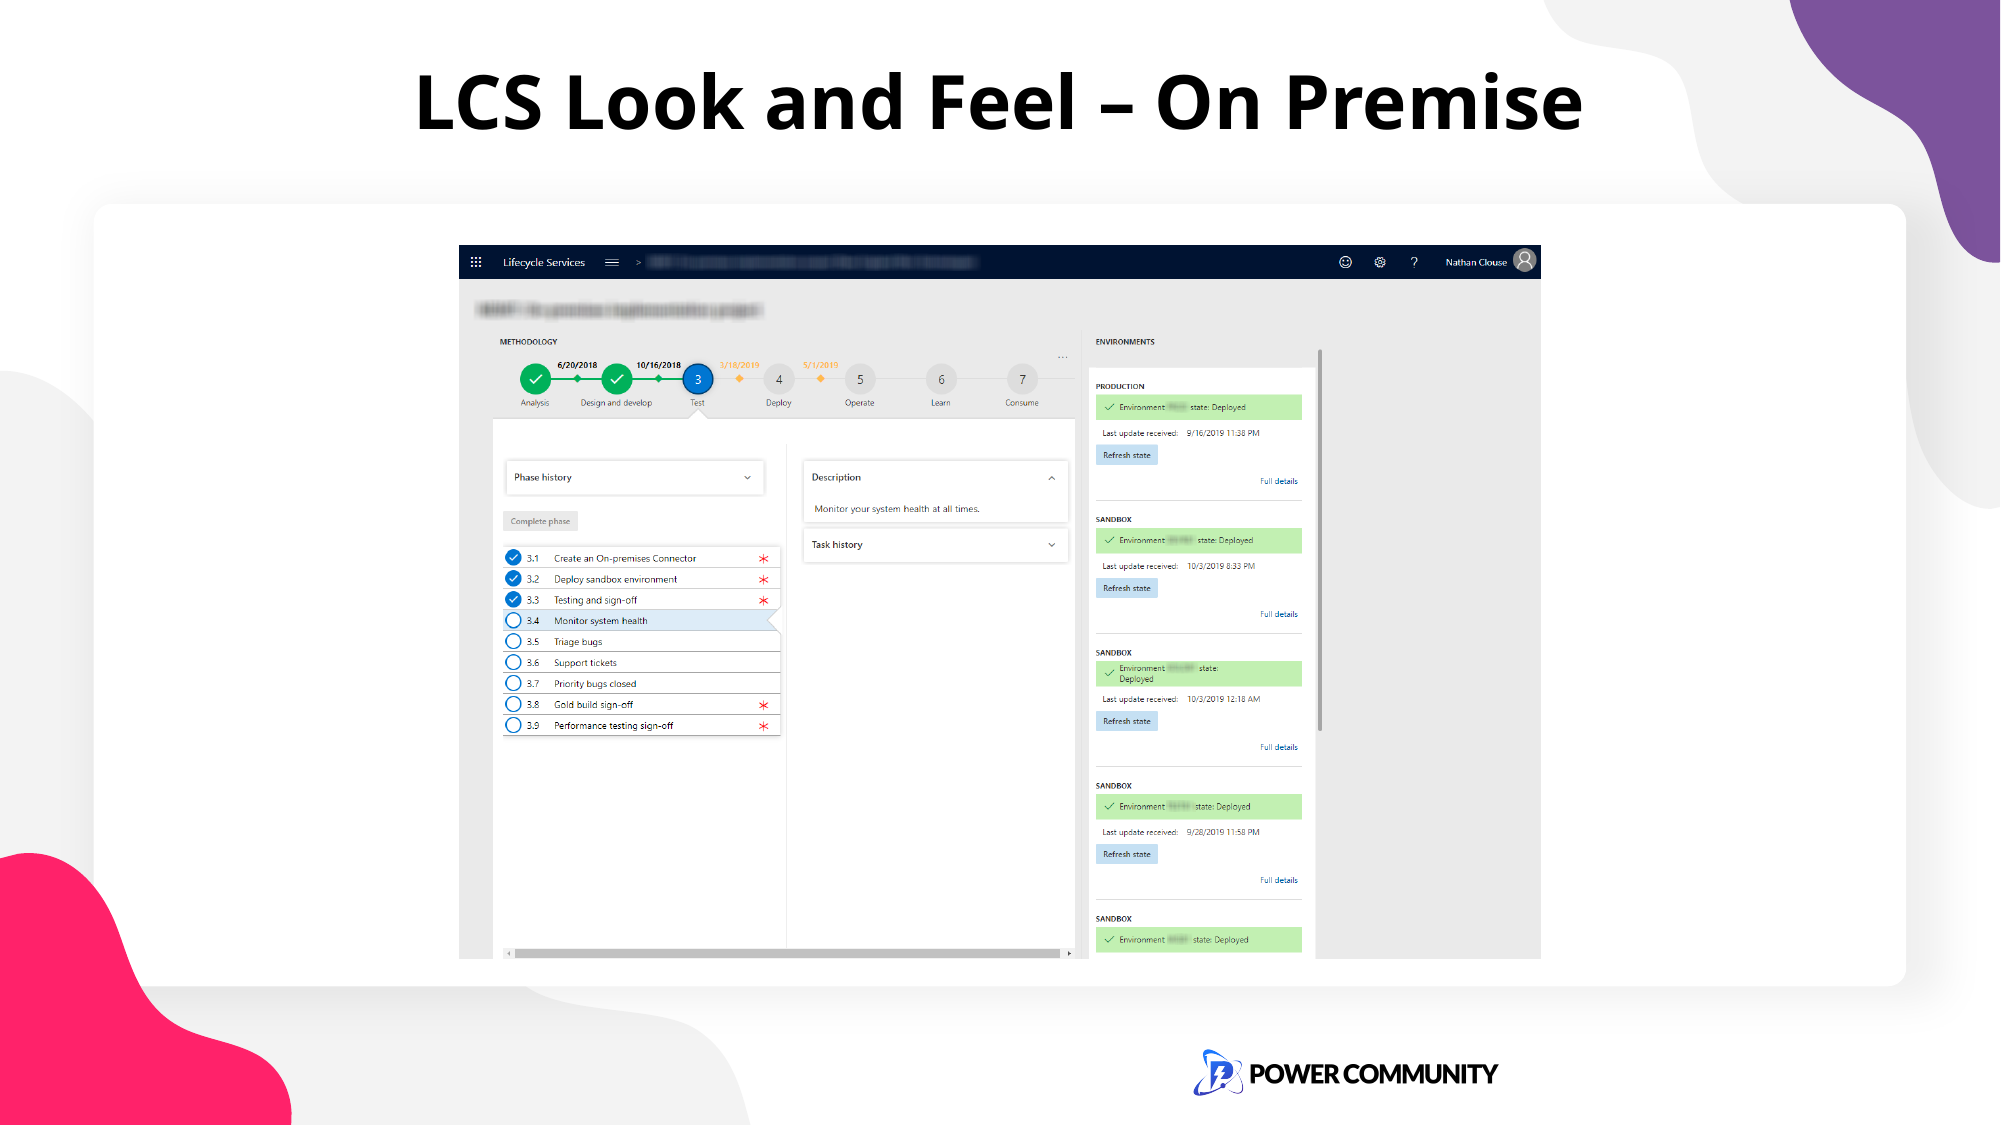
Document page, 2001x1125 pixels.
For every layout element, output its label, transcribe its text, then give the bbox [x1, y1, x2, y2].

title LCS Look and Feel – On Premise [137, 59, 1863, 150]
picture [1158, 1037, 1534, 1108]
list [459, 245, 1541, 959]
